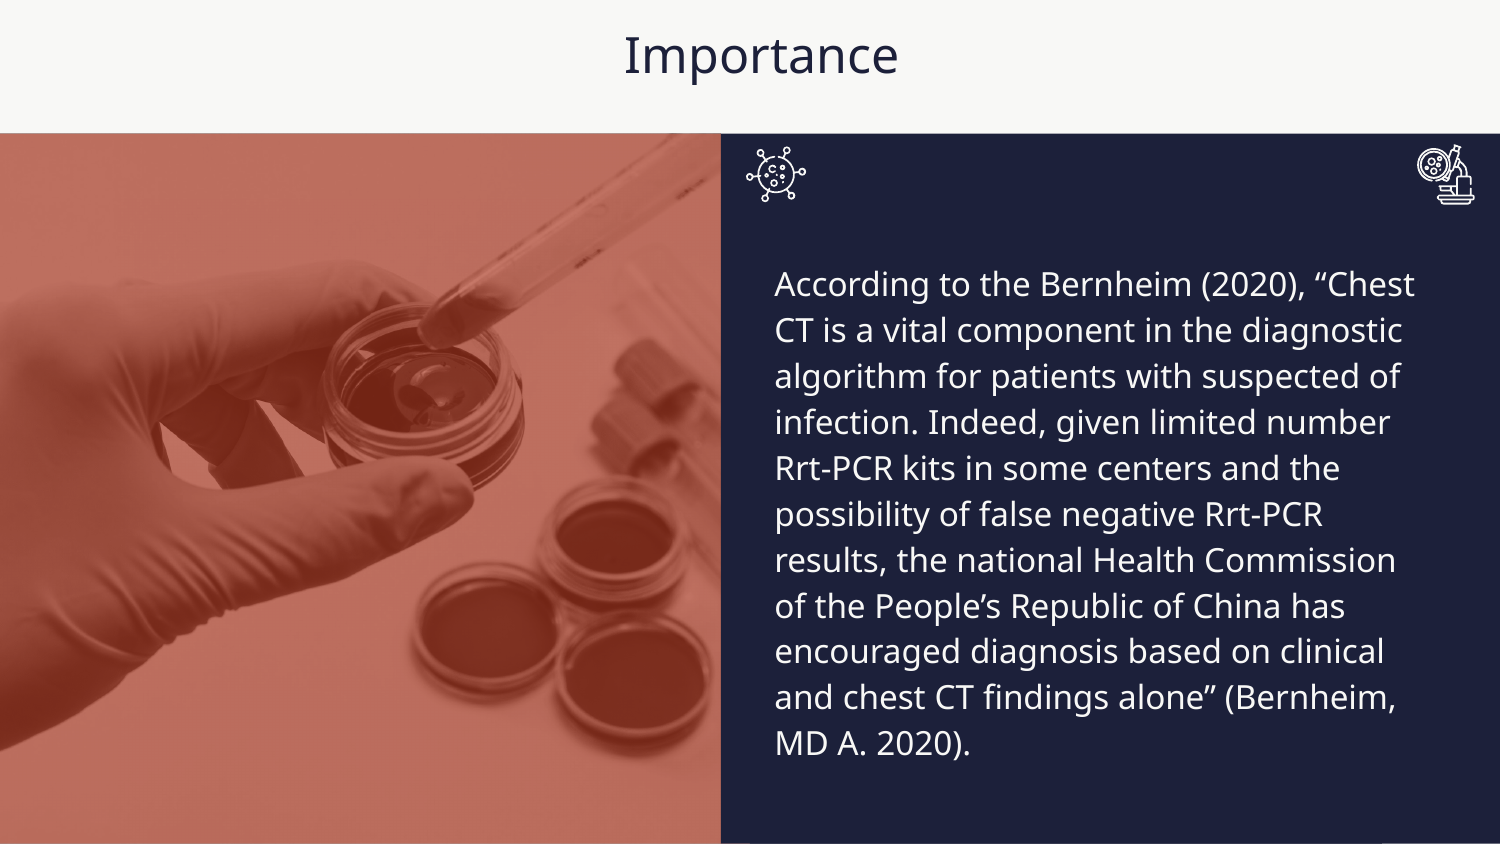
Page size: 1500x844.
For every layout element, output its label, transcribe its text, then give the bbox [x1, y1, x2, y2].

picture [0, 133, 722, 844]
title Importance [130, 0, 1395, 94]
text_box [723, 133, 1500, 844]
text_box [745, 146, 808, 203]
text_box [1416, 144, 1475, 205]
subtitle According to the Bernheim (2020), “Chest CT is a vital component in the diagnostic algorithm for patients with suspected of infection. Indeed, given limited number Rrt-PCR kits in some centers and the possibility of false negative Rrt-PCR results, the national Health Commission of the People’s Republic of China has encouraged diagnosis based on clinical and chest CT ﬁndings alone” (Bernheim, MD A. 2020). [759, 242, 1449, 780]
